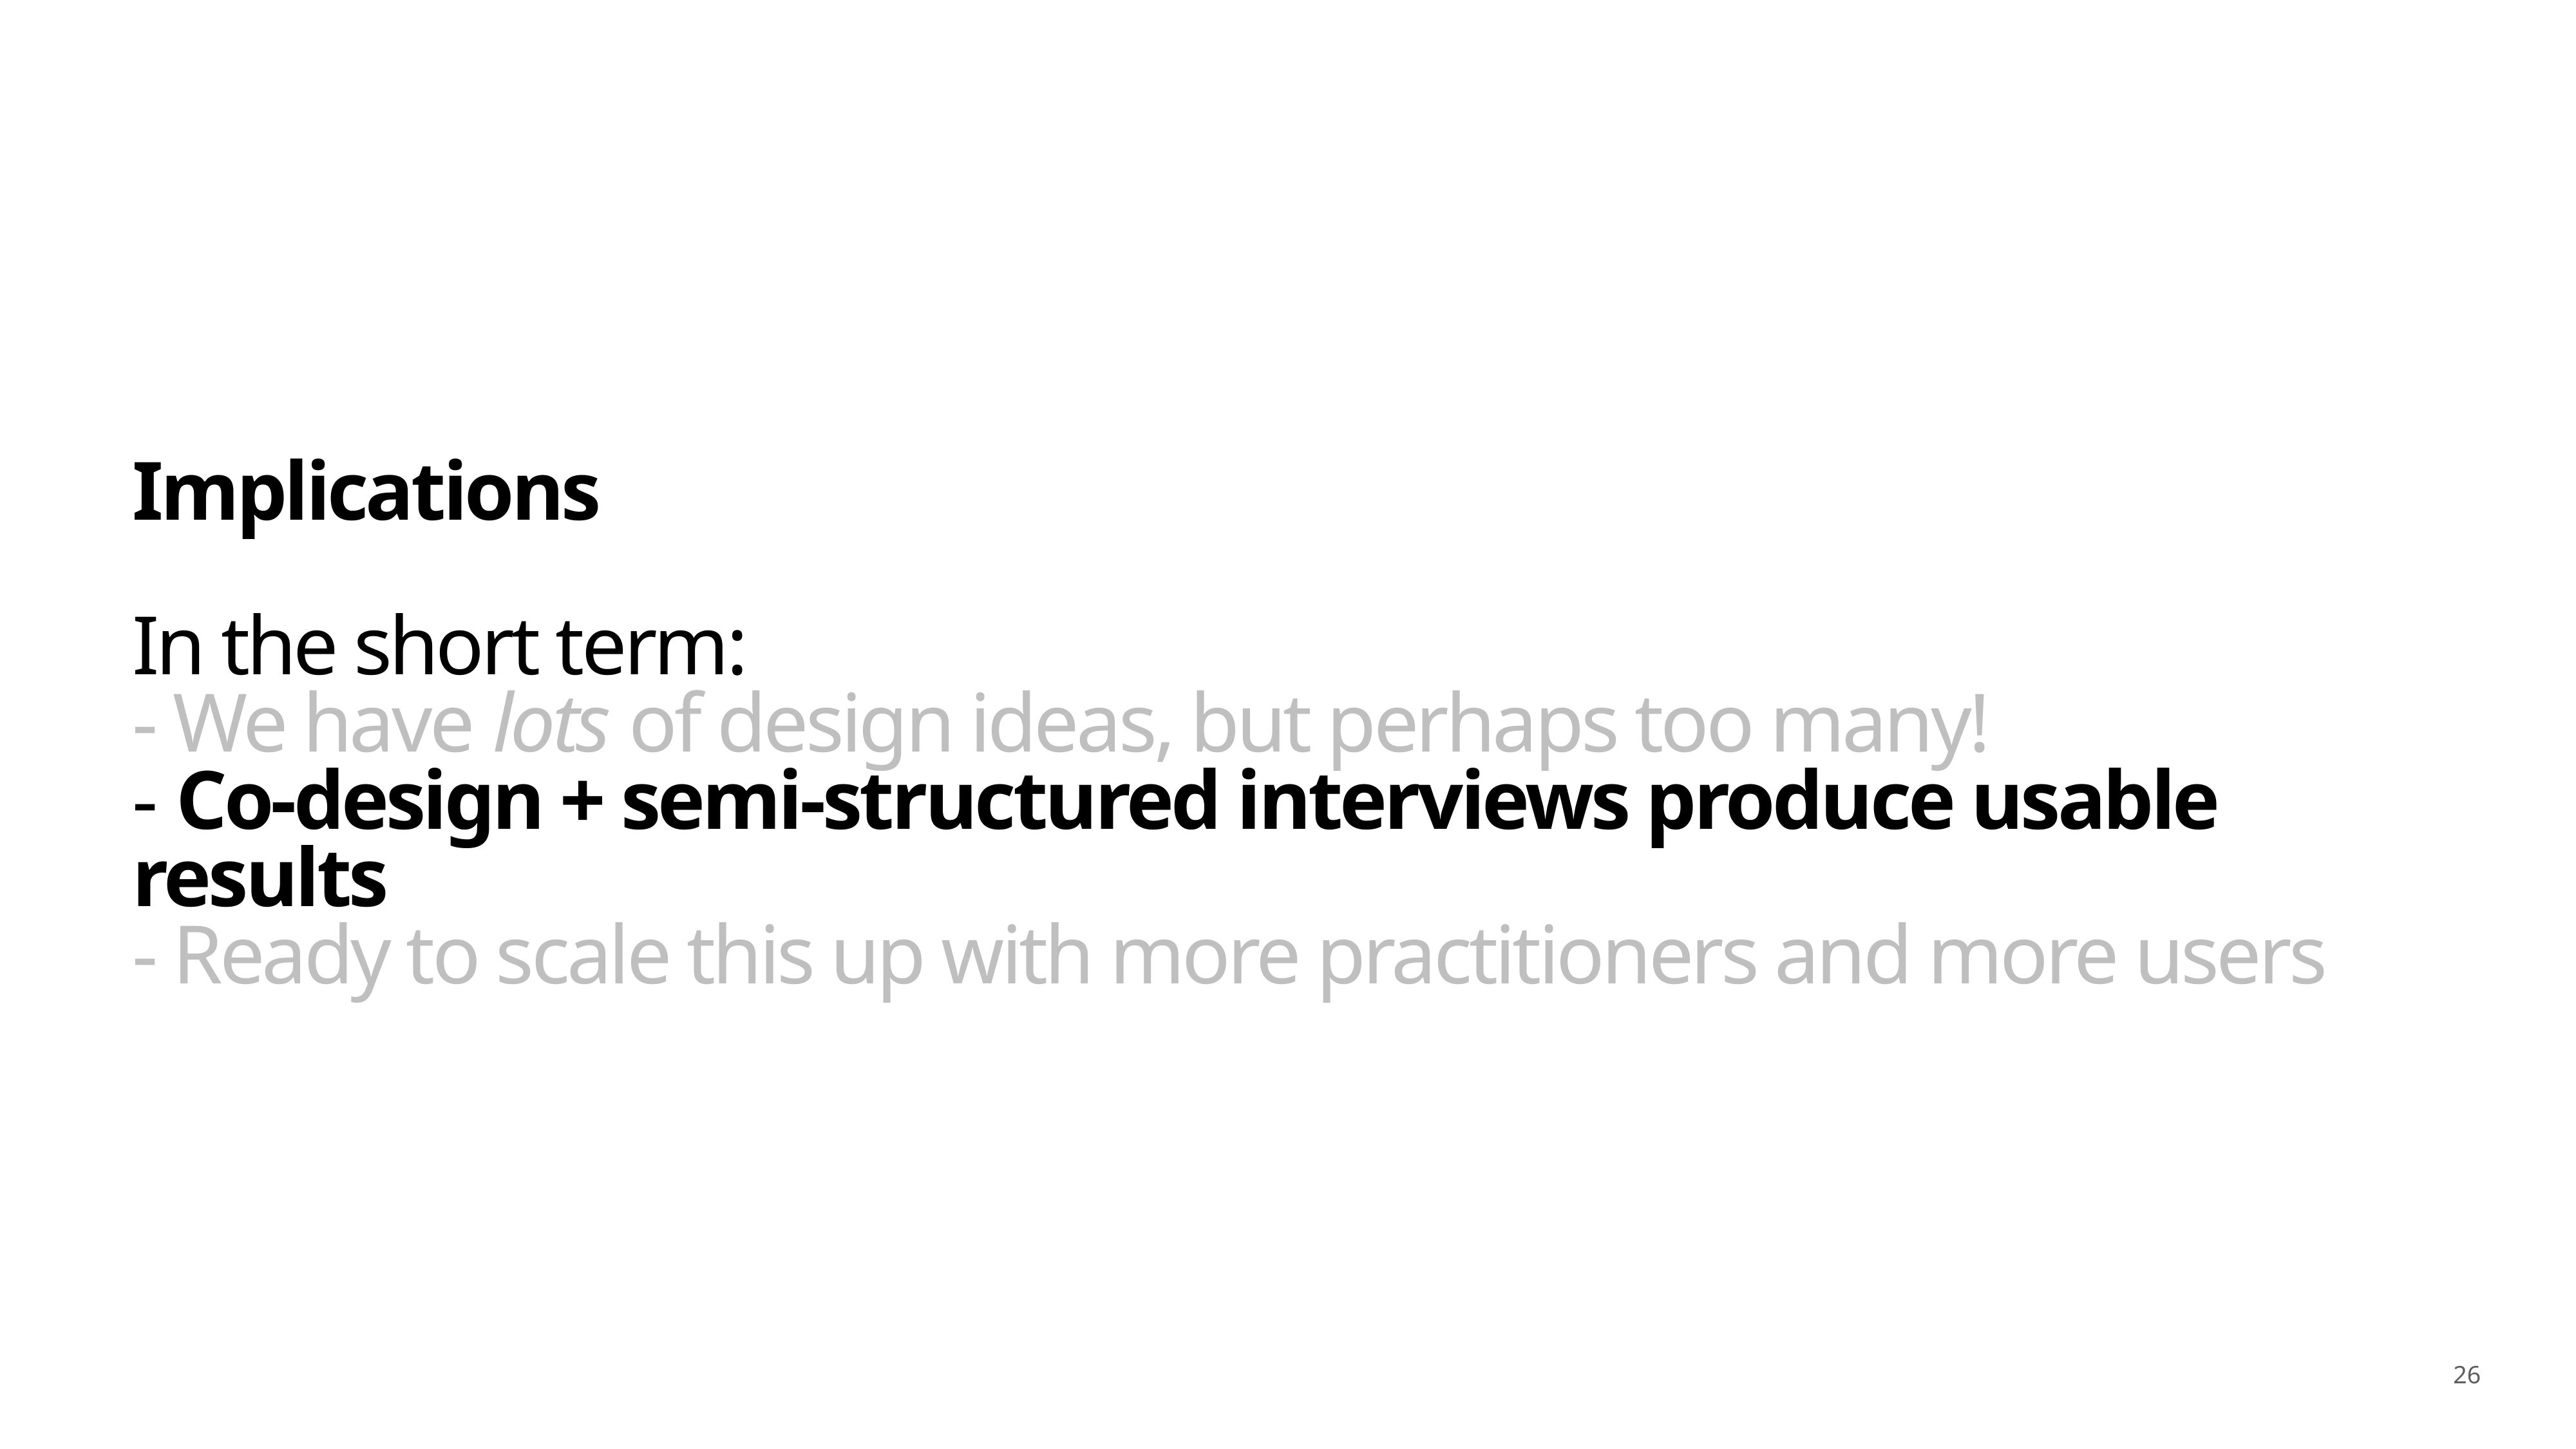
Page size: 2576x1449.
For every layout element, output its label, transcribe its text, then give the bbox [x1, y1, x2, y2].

title Implications In the short term: - We have lots of design ideas, but perhaps too many! - Co-design + semi-structured interviews produce usable results - Ready to scale this up with more practitioners and more users [126, 198, 2425, 1259]
text_box 26 [2423, 1354, 2488, 1422]
